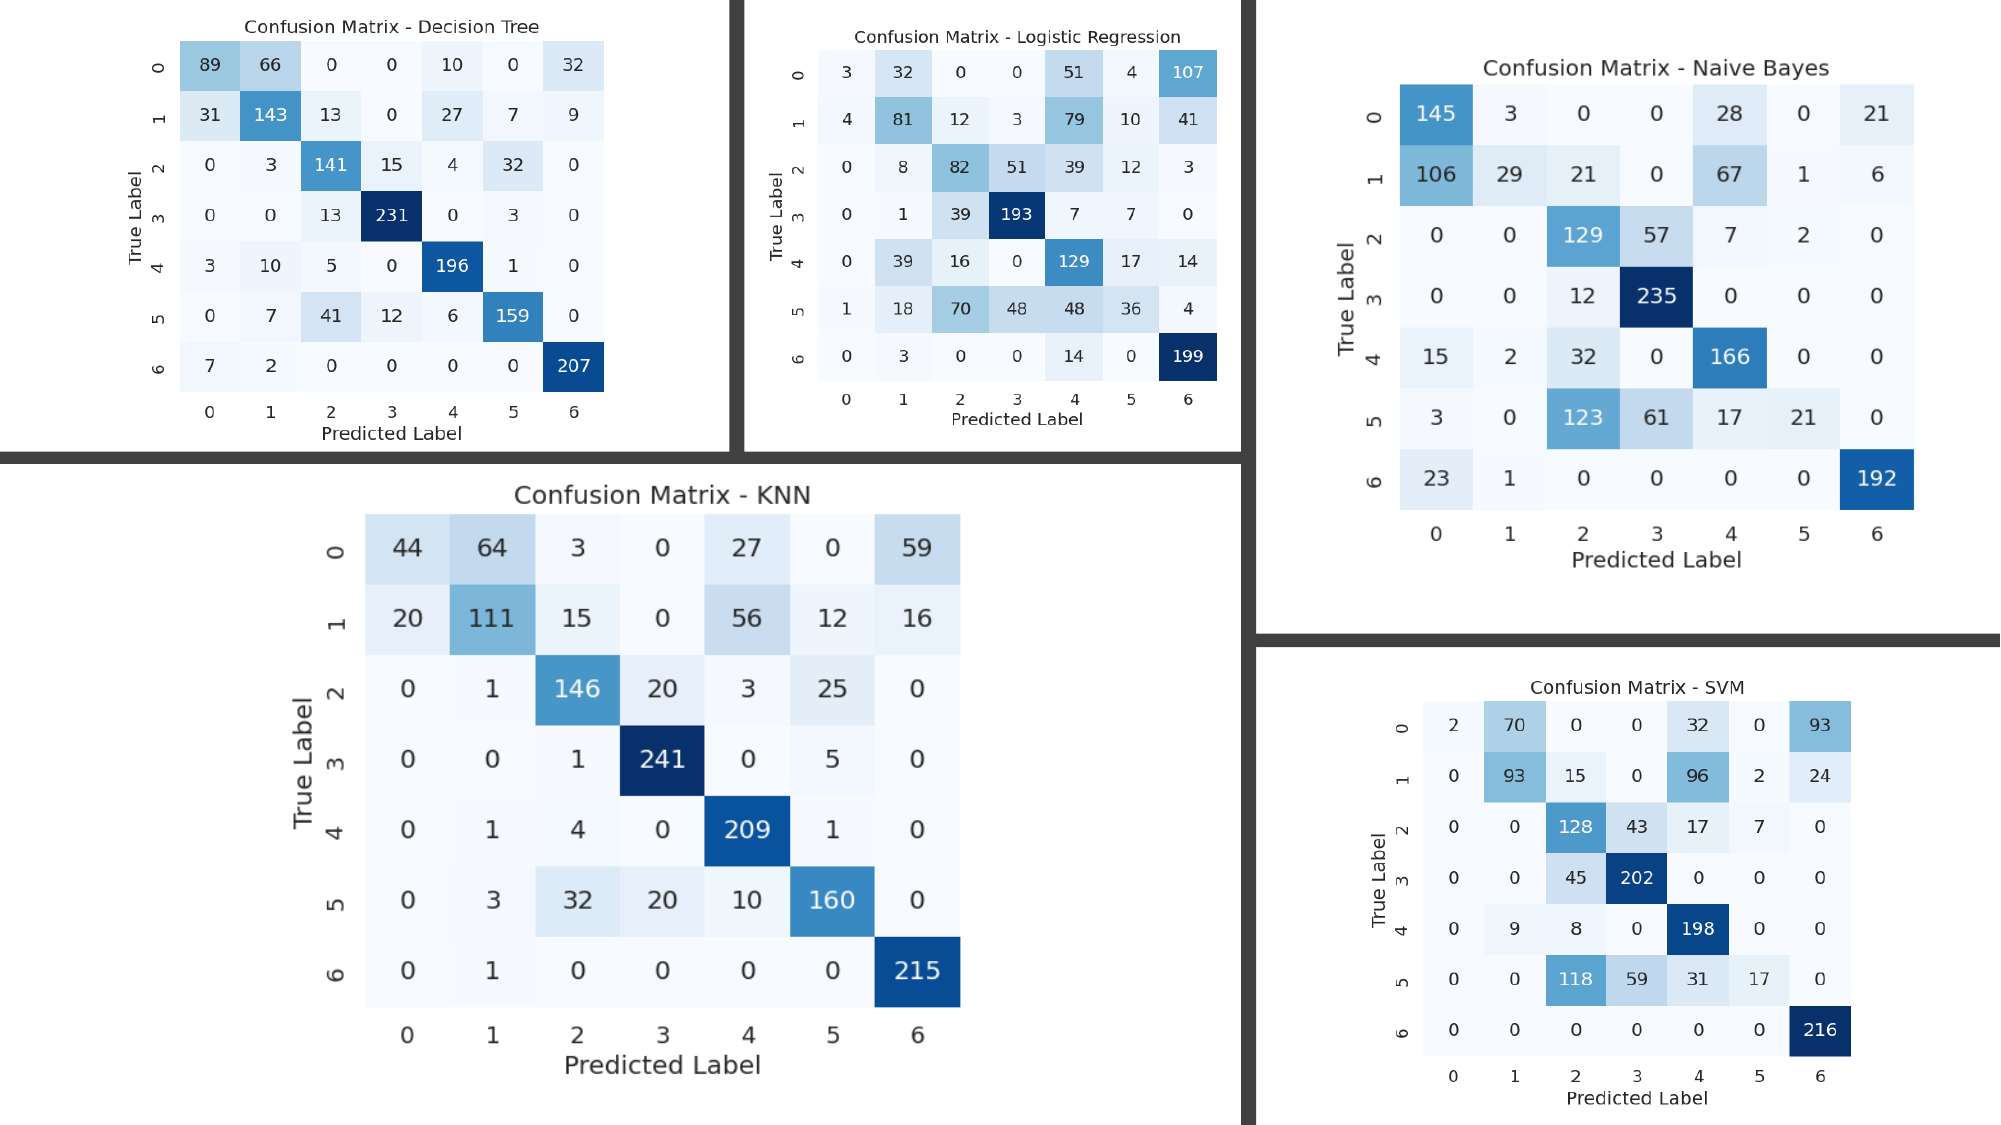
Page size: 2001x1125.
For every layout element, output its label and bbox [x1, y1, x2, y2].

text_box [1240, 633, 2000, 648]
picture [761, 21, 1224, 437]
picture [119, 10, 612, 452]
picture [1327, 48, 1924, 583]
picture [1362, 670, 1859, 1117]
text_box [0, 451, 1240, 465]
text_box [1240, 0, 1257, 633]
text_box [728, 0, 745, 458]
picture [281, 472, 972, 1092]
text_box [1240, 648, 1257, 1125]
